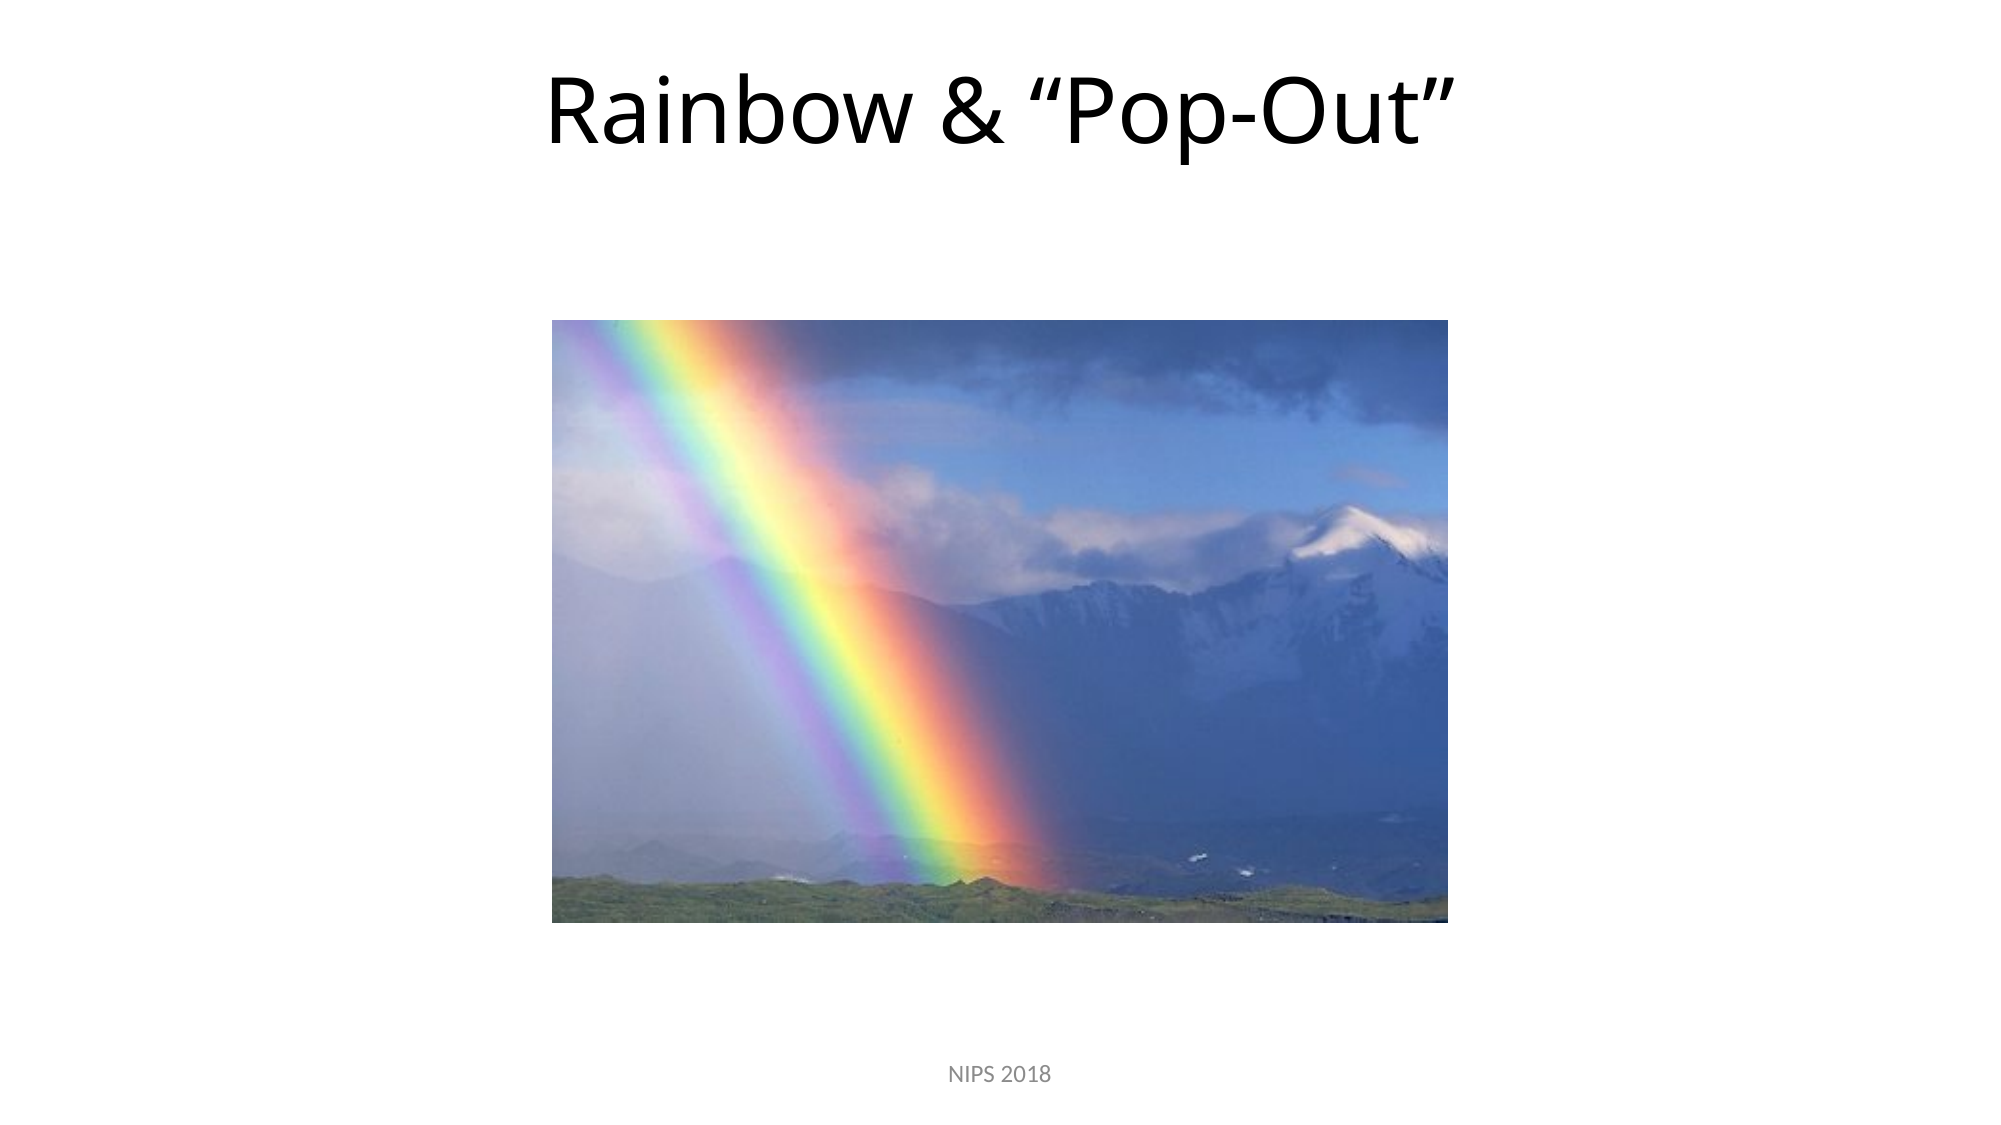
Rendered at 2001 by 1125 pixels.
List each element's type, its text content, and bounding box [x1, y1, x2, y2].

footer NIPS 2018 [662, 1042, 1338, 1103]
title Rainbow & “Pop-Out” [137, 59, 1863, 278]
picture [552, 320, 1448, 923]
